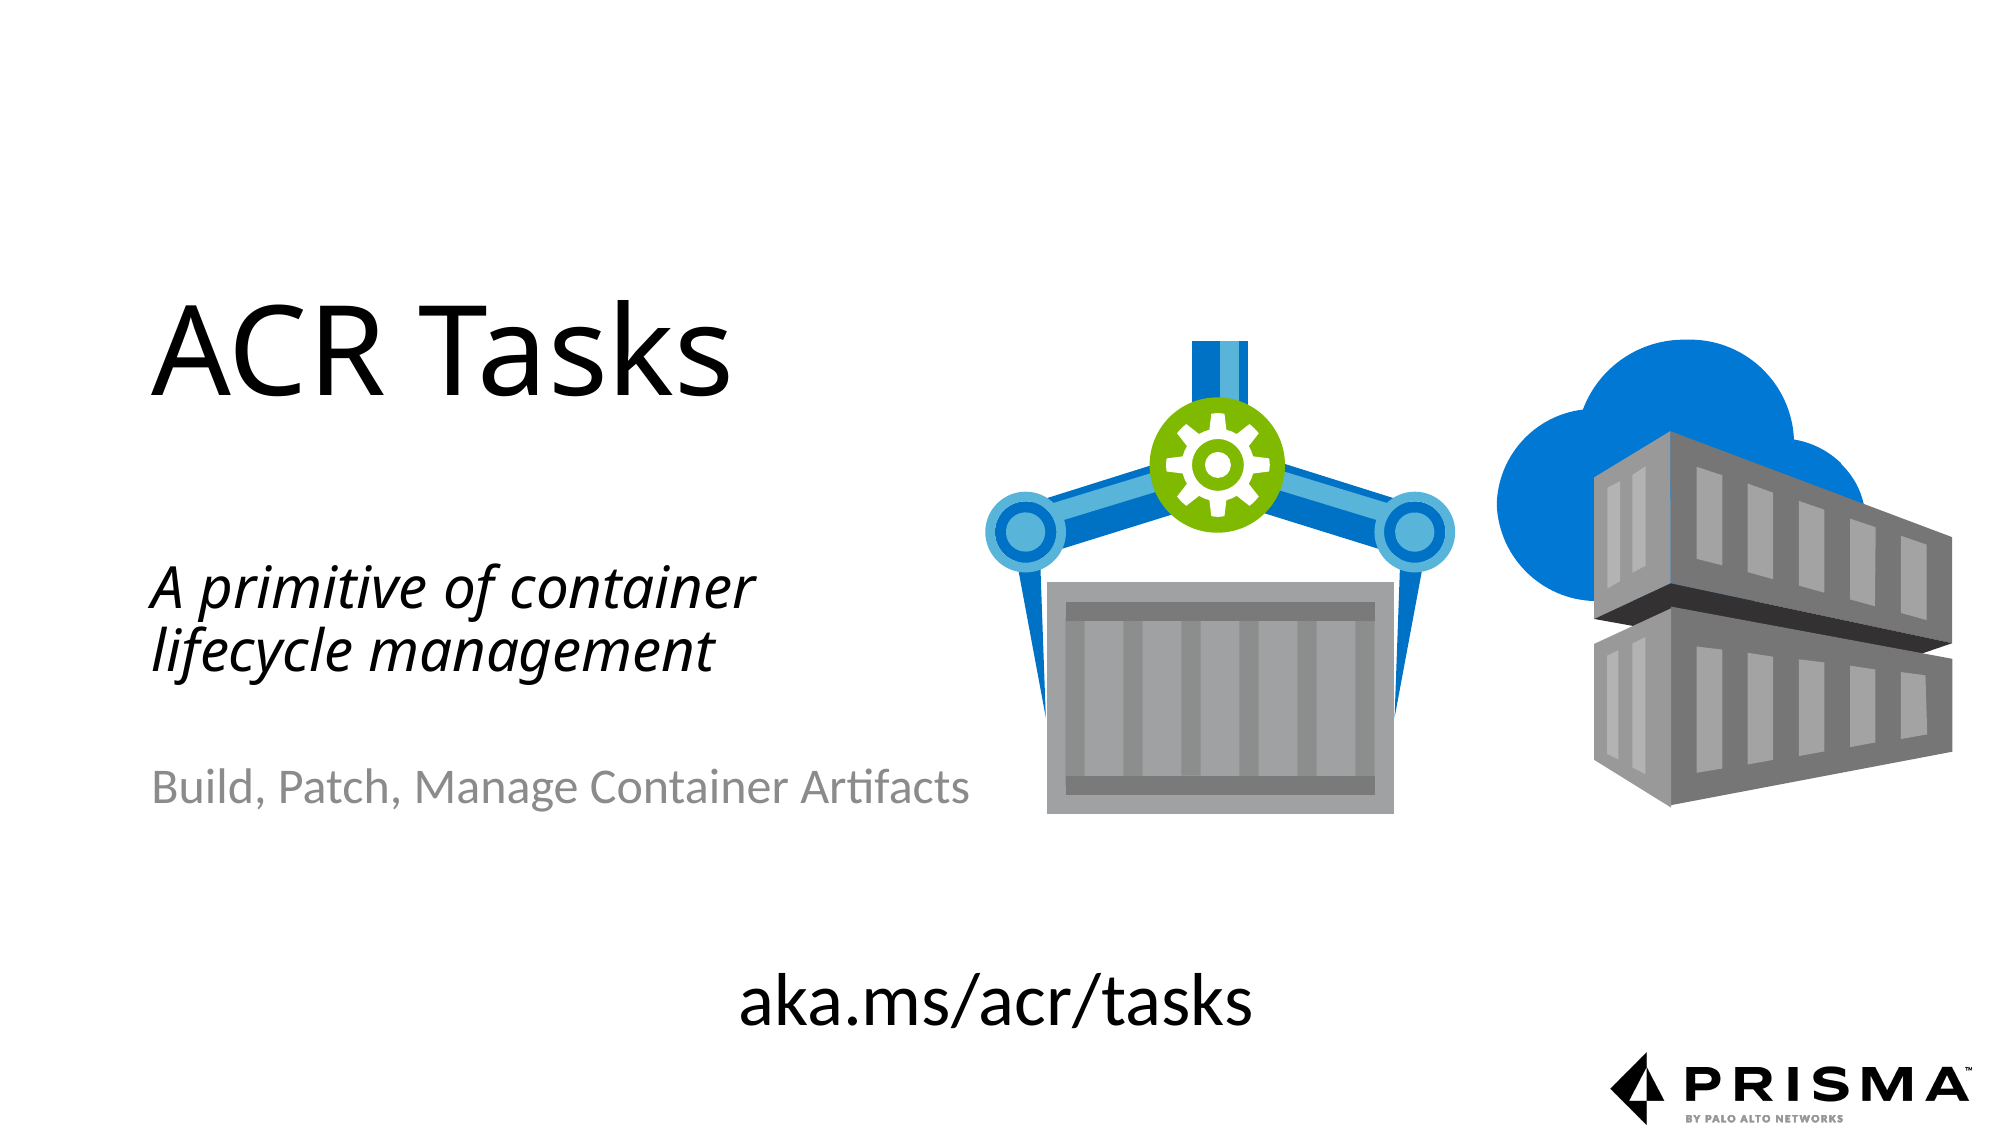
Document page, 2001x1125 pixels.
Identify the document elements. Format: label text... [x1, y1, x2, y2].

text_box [1496, 339, 1953, 808]
text_box aka.ms/acr/tasks [723, 943, 1269, 1049]
title ACR Tasks A primitive of container lifecycle management [136, 280, 1862, 749]
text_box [985, 340, 1456, 815]
list Build, Patch, Manage Container Artifacts [136, 752, 1862, 999]
picture [1610, 1052, 1972, 1125]
